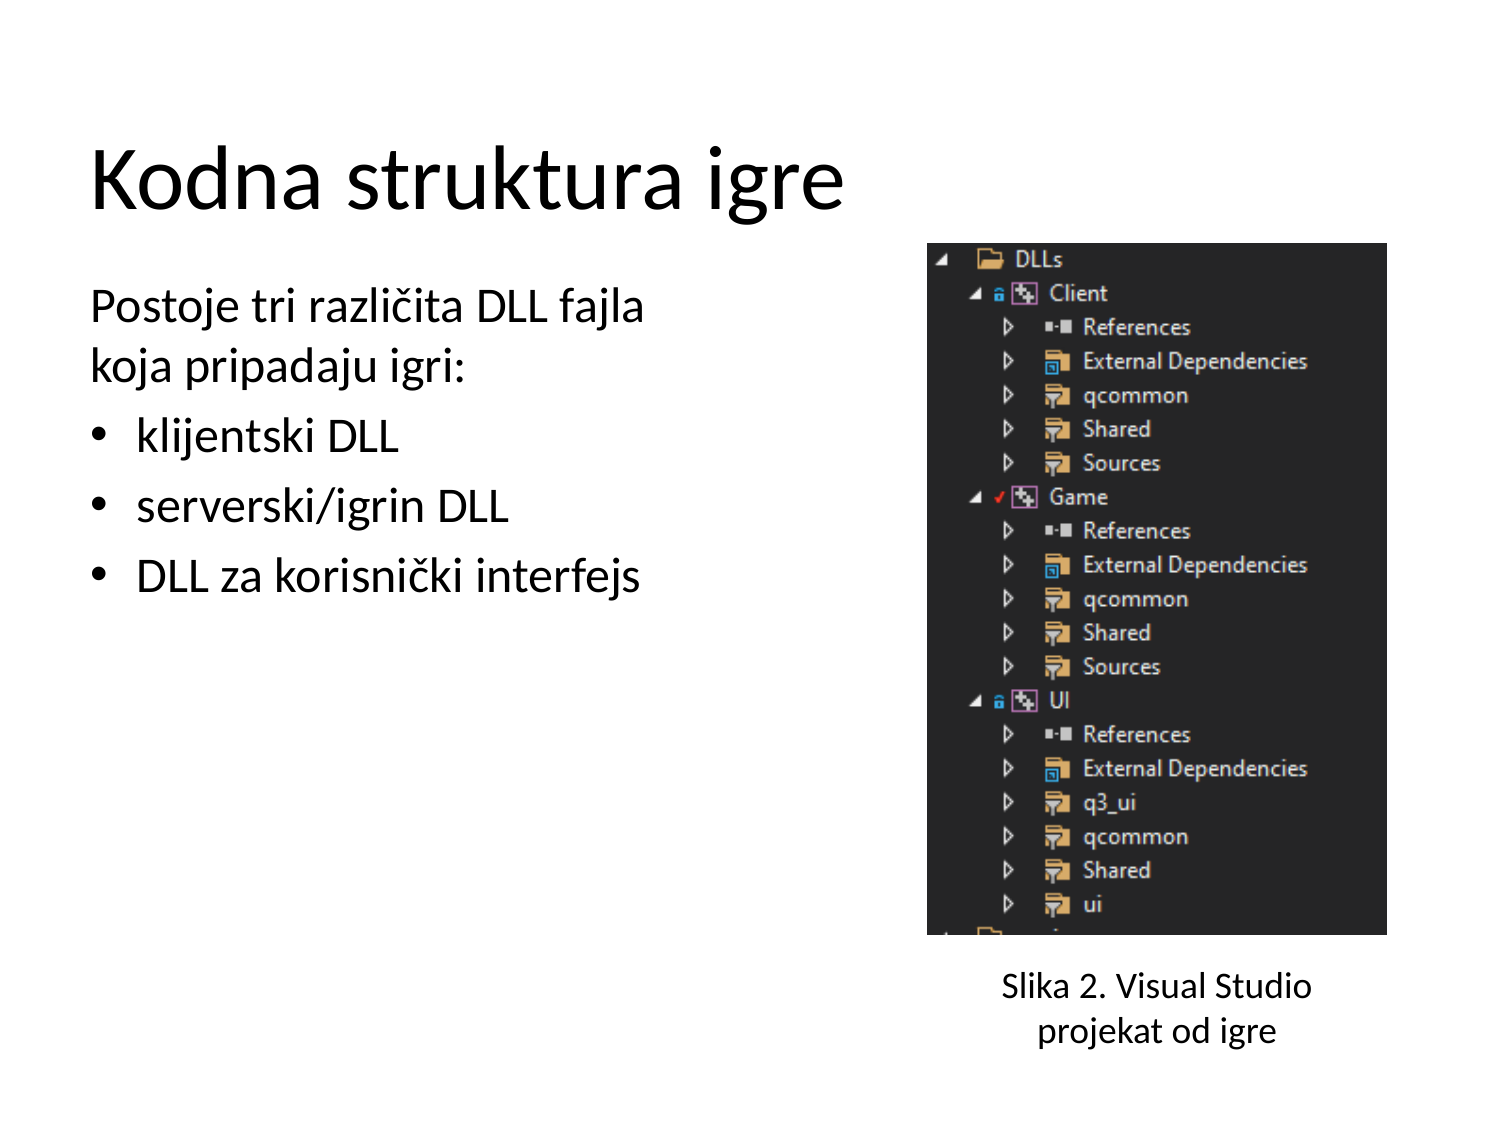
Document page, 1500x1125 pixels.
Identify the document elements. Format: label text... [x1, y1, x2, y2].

picture [926, 243, 1388, 936]
text_box Slika 2. Visual Studio projekat od igre [973, 953, 1341, 1058]
list Postoje tri različita DLL fajla koja pripadaju igri: klijentski DLL serverski/igrin DLL DLL za korisnički interfejs [75, 265, 715, 1035]
title Kodna struktura igre [75, 44, 1105, 236]
